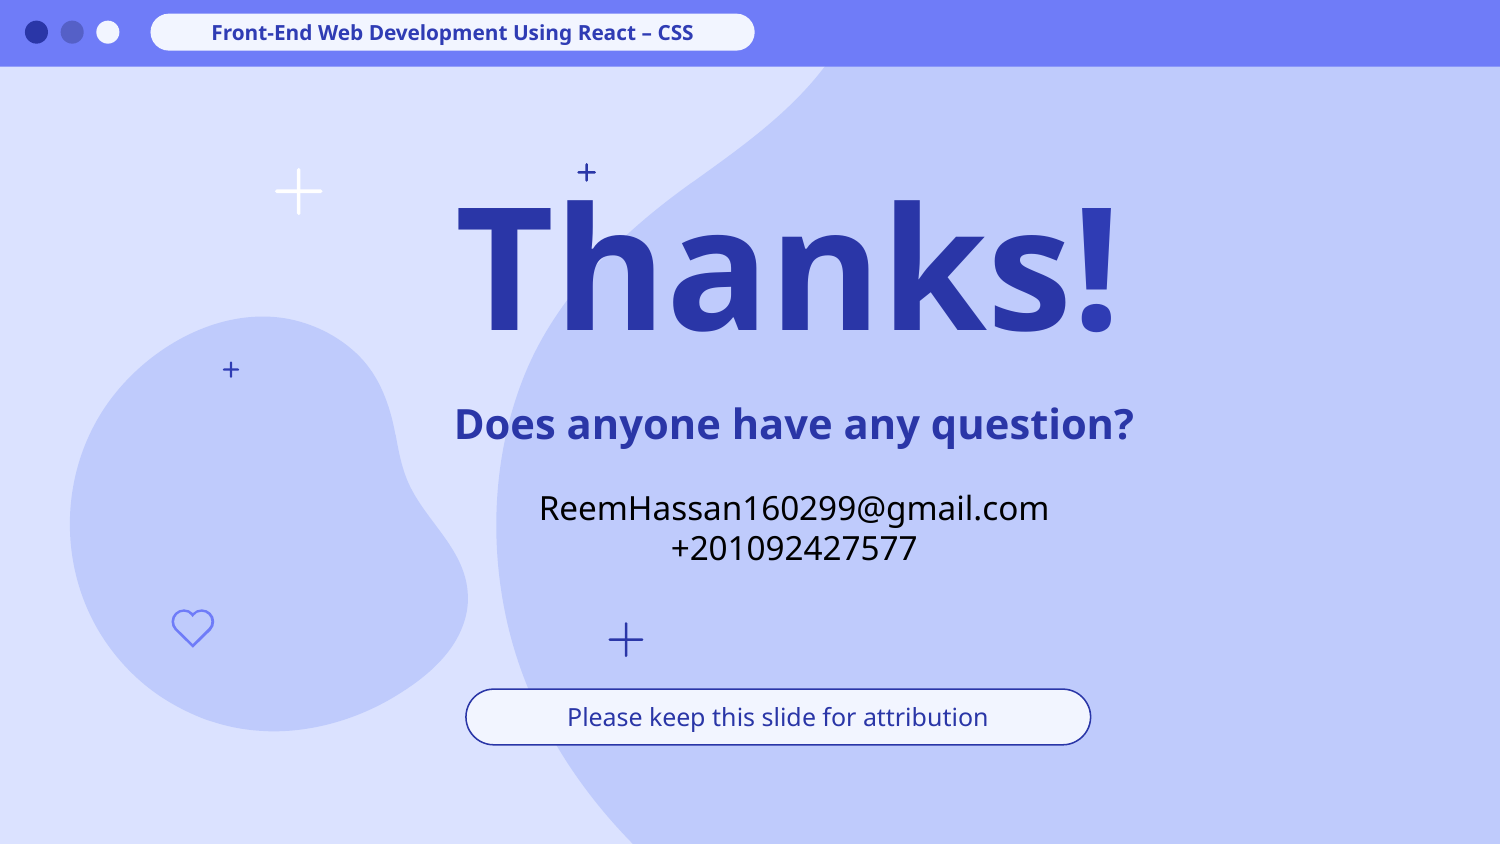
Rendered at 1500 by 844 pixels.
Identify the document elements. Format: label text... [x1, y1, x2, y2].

text_box Please keep this slide for attribution [465, 689, 1091, 745]
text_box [171, 162, 644, 658]
title Thanks! [284, 159, 1143, 360]
subtitle Does anyone have any question? ReemHassan160299@gmail.com +201092427577 [647, 397, 1190, 581]
subtitle Front-End Web Development Using React – CSS [169, 13, 737, 51]
